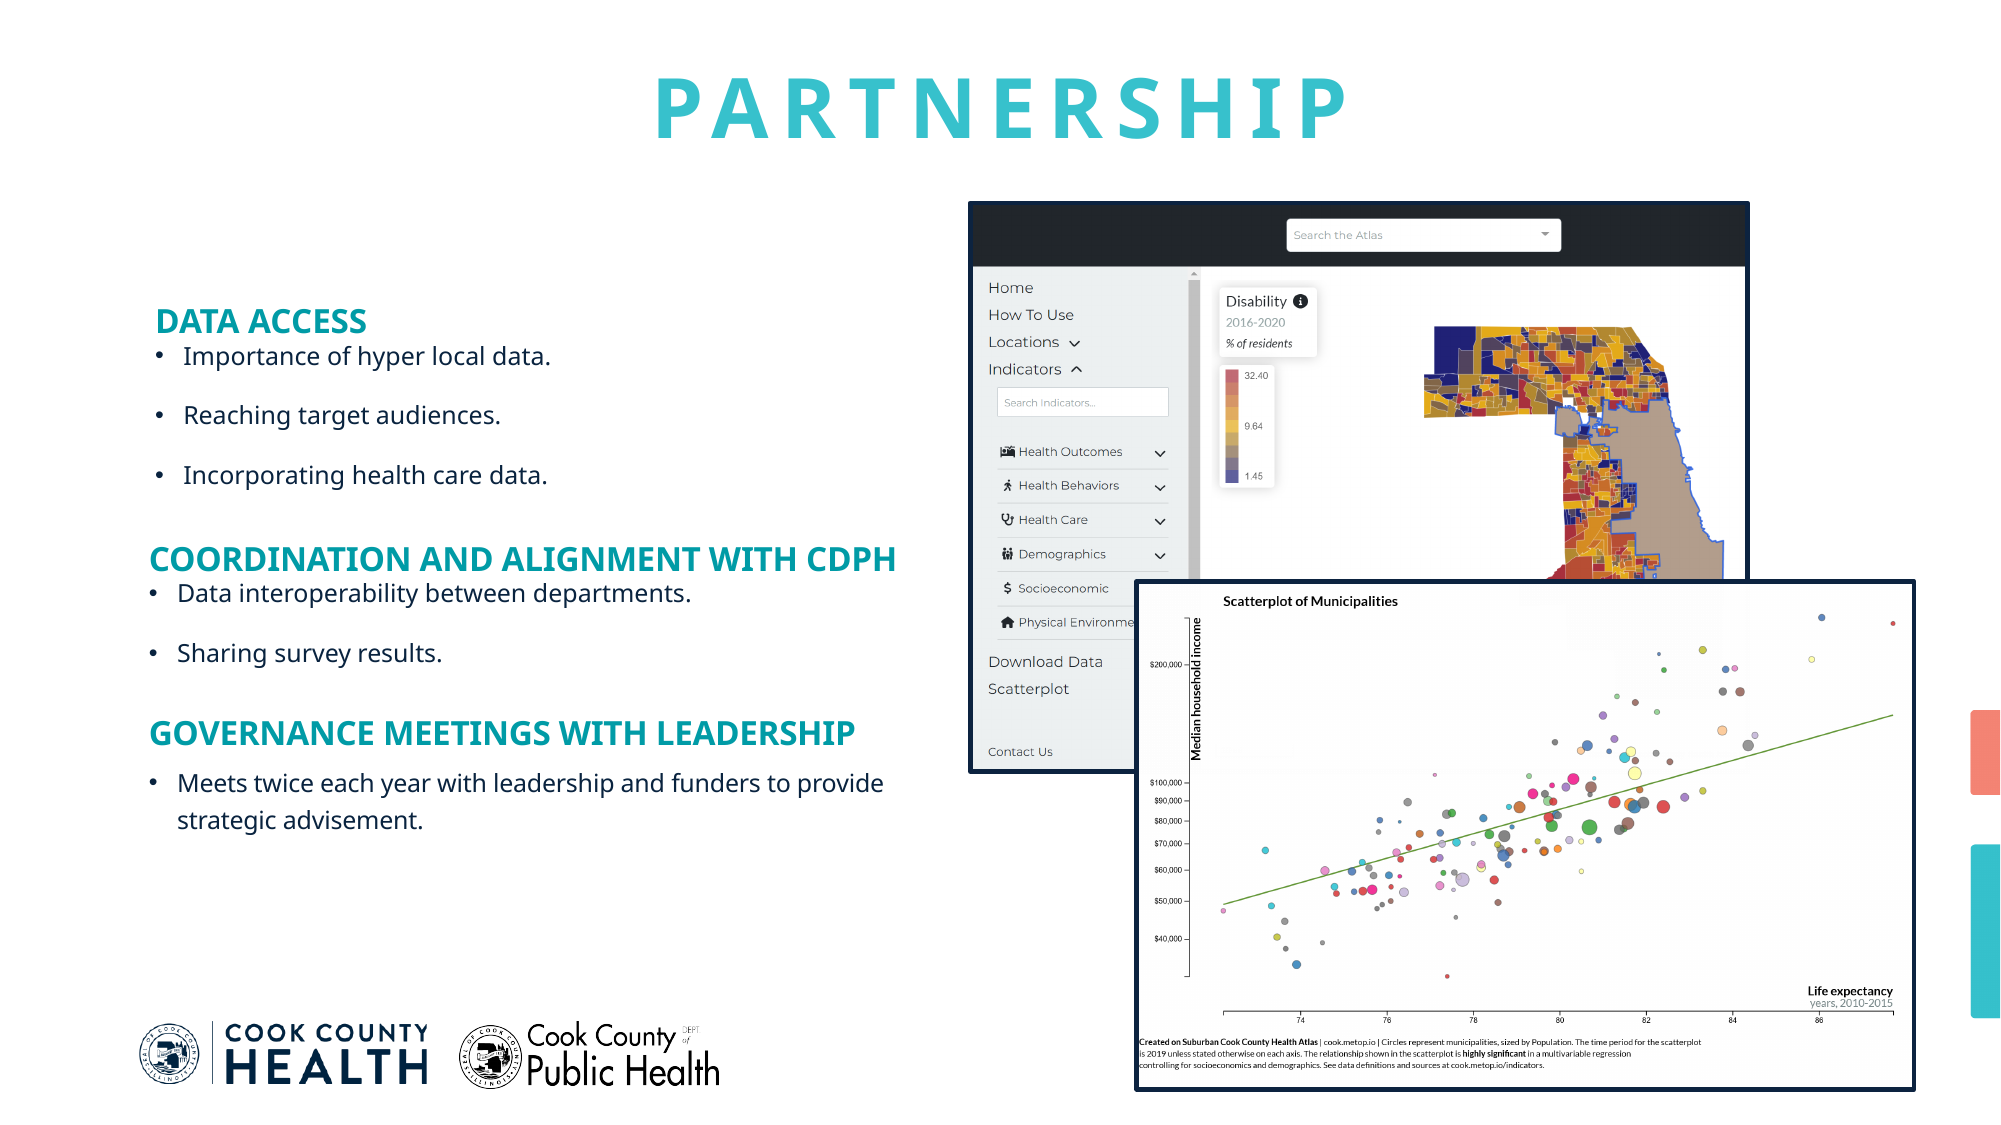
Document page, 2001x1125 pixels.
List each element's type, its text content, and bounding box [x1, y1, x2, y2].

picture [1916, 648, 2001, 1079]
picture [972, 205, 1912, 1088]
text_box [134, 292, 1139, 841]
text_box PURPOSE OF THE HEALTH ATLAS & PARTNERSHIP [0, 0, 2000, 163]
